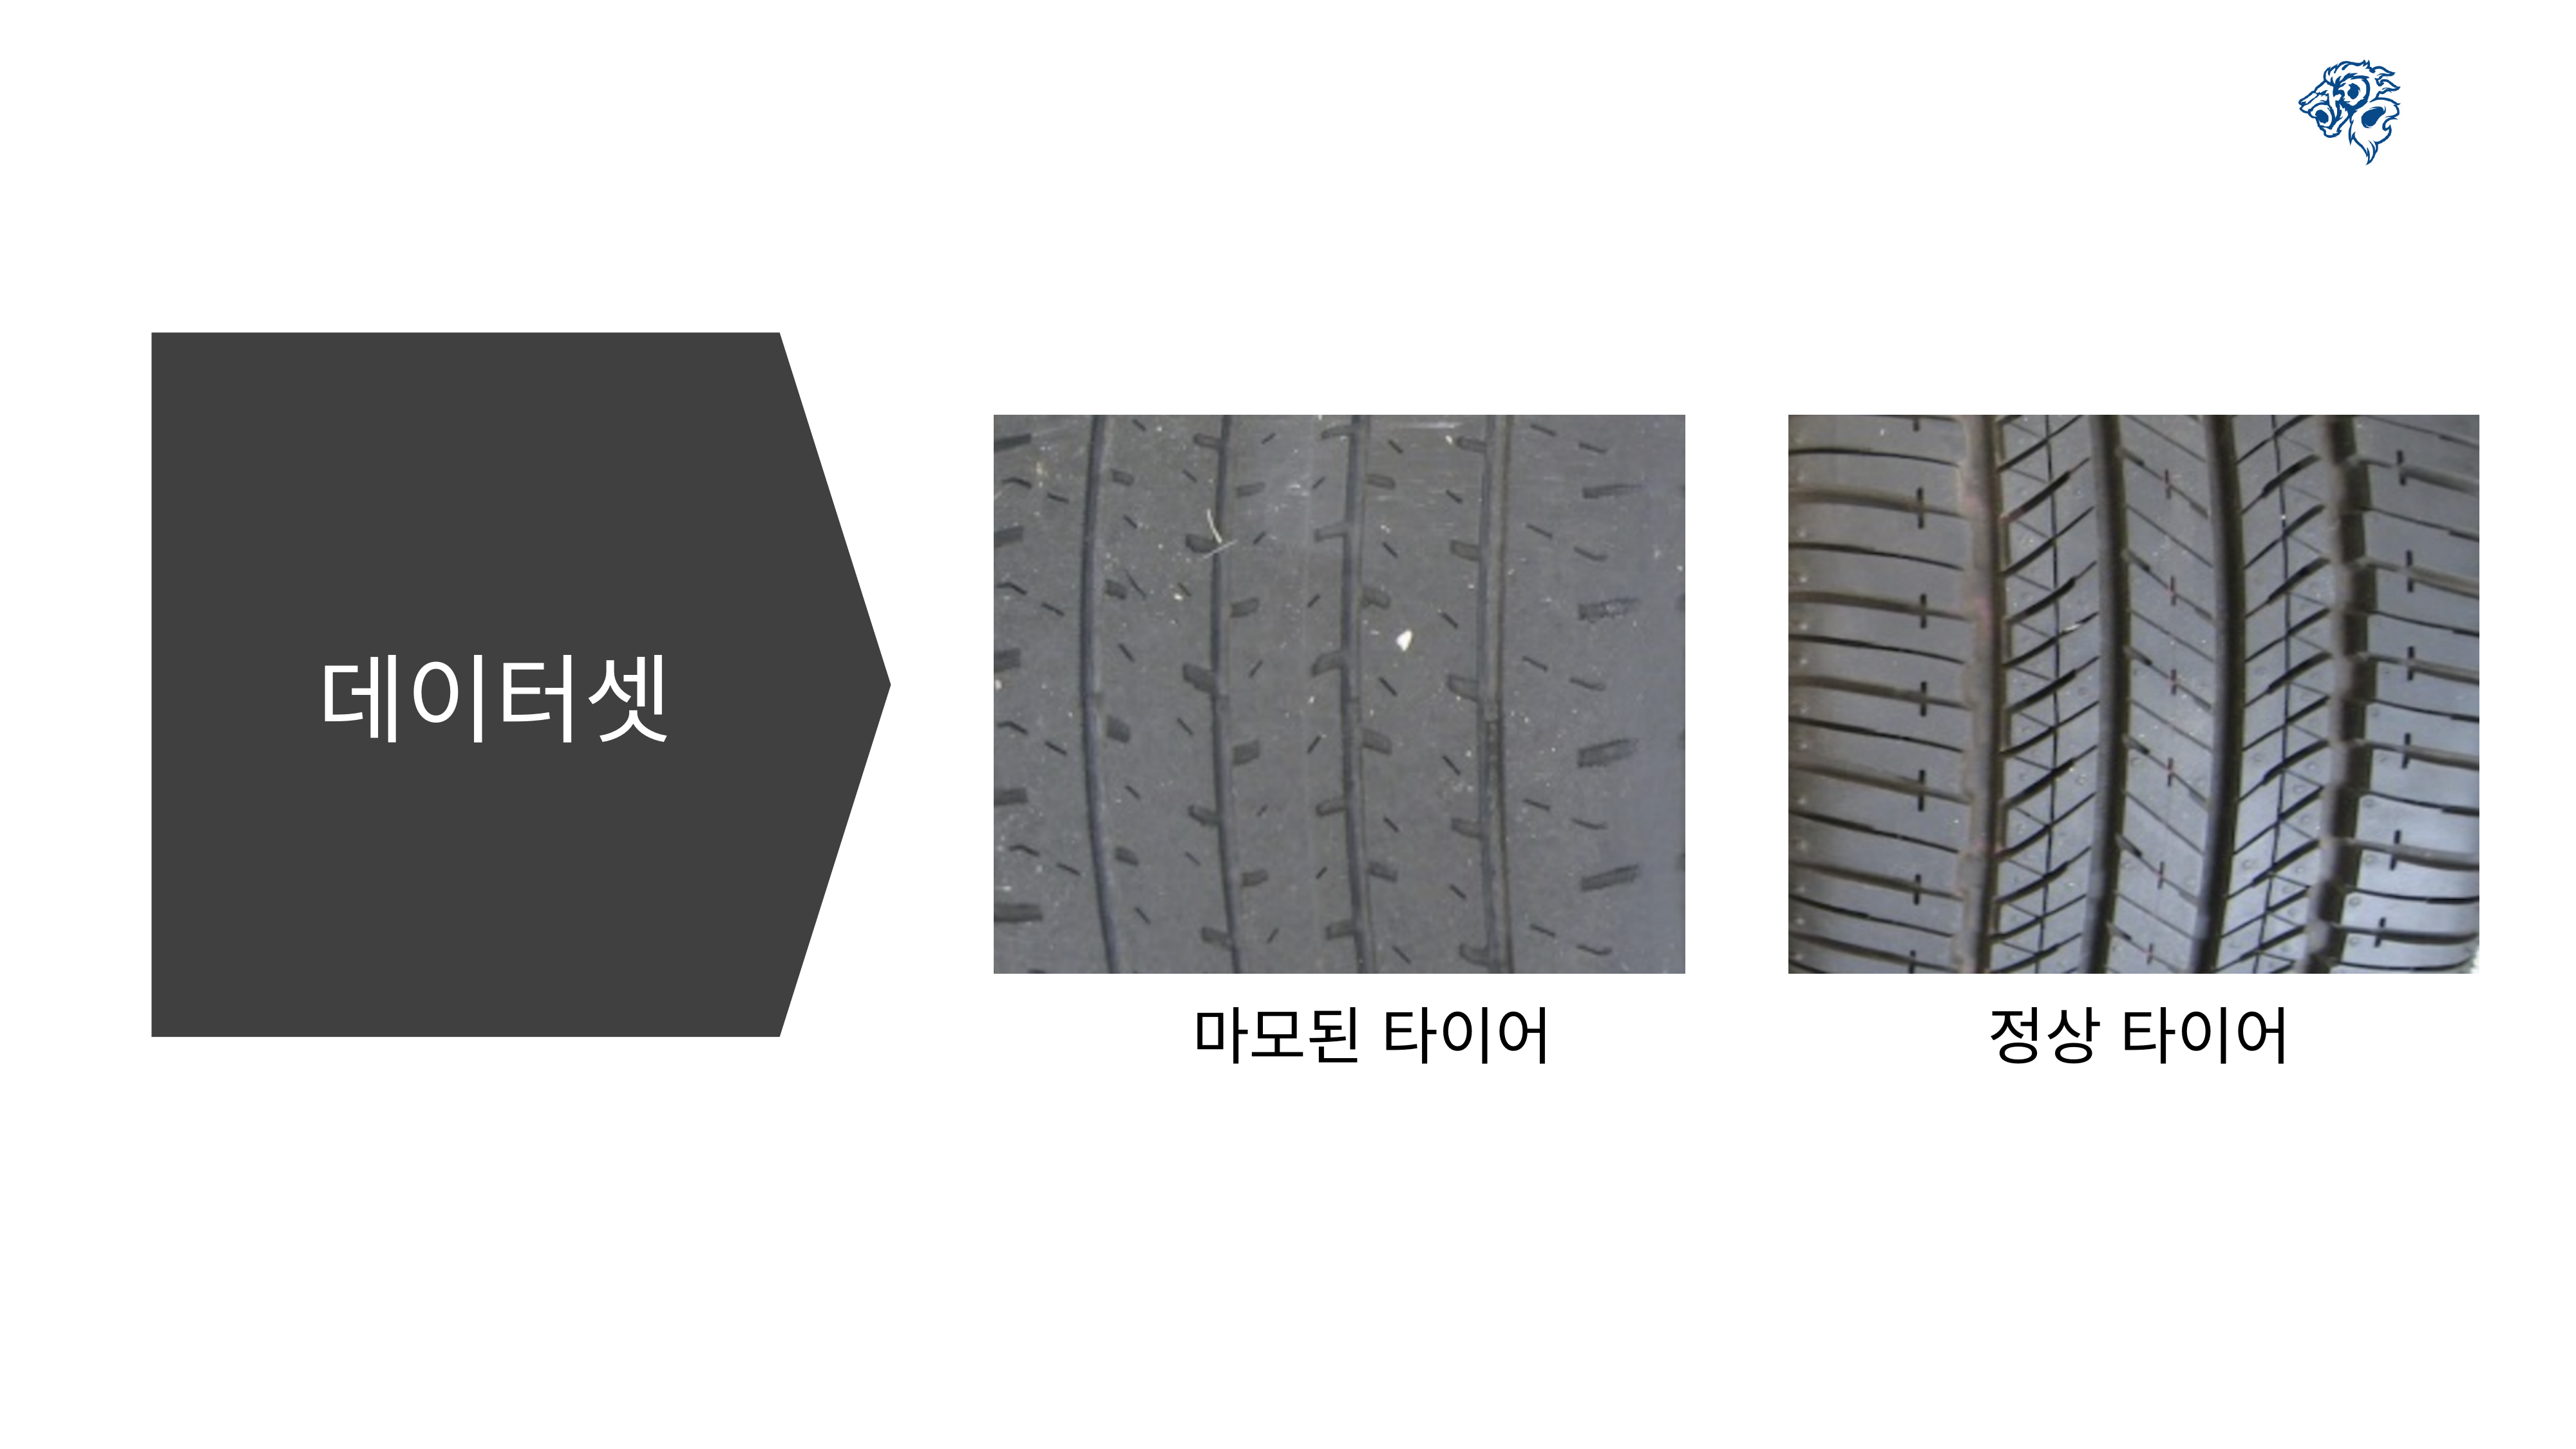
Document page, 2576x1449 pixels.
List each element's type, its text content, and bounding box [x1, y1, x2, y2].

text_box 마모된 타이어 정상 타이어 [641, 991, 2576, 1160]
picture [2291, 55, 2417, 168]
picture [1788, 415, 2480, 974]
picture [994, 415, 1685, 974]
text_box [150, 331, 893, 1039]
title 데이터셋 [216, 434, 773, 974]
